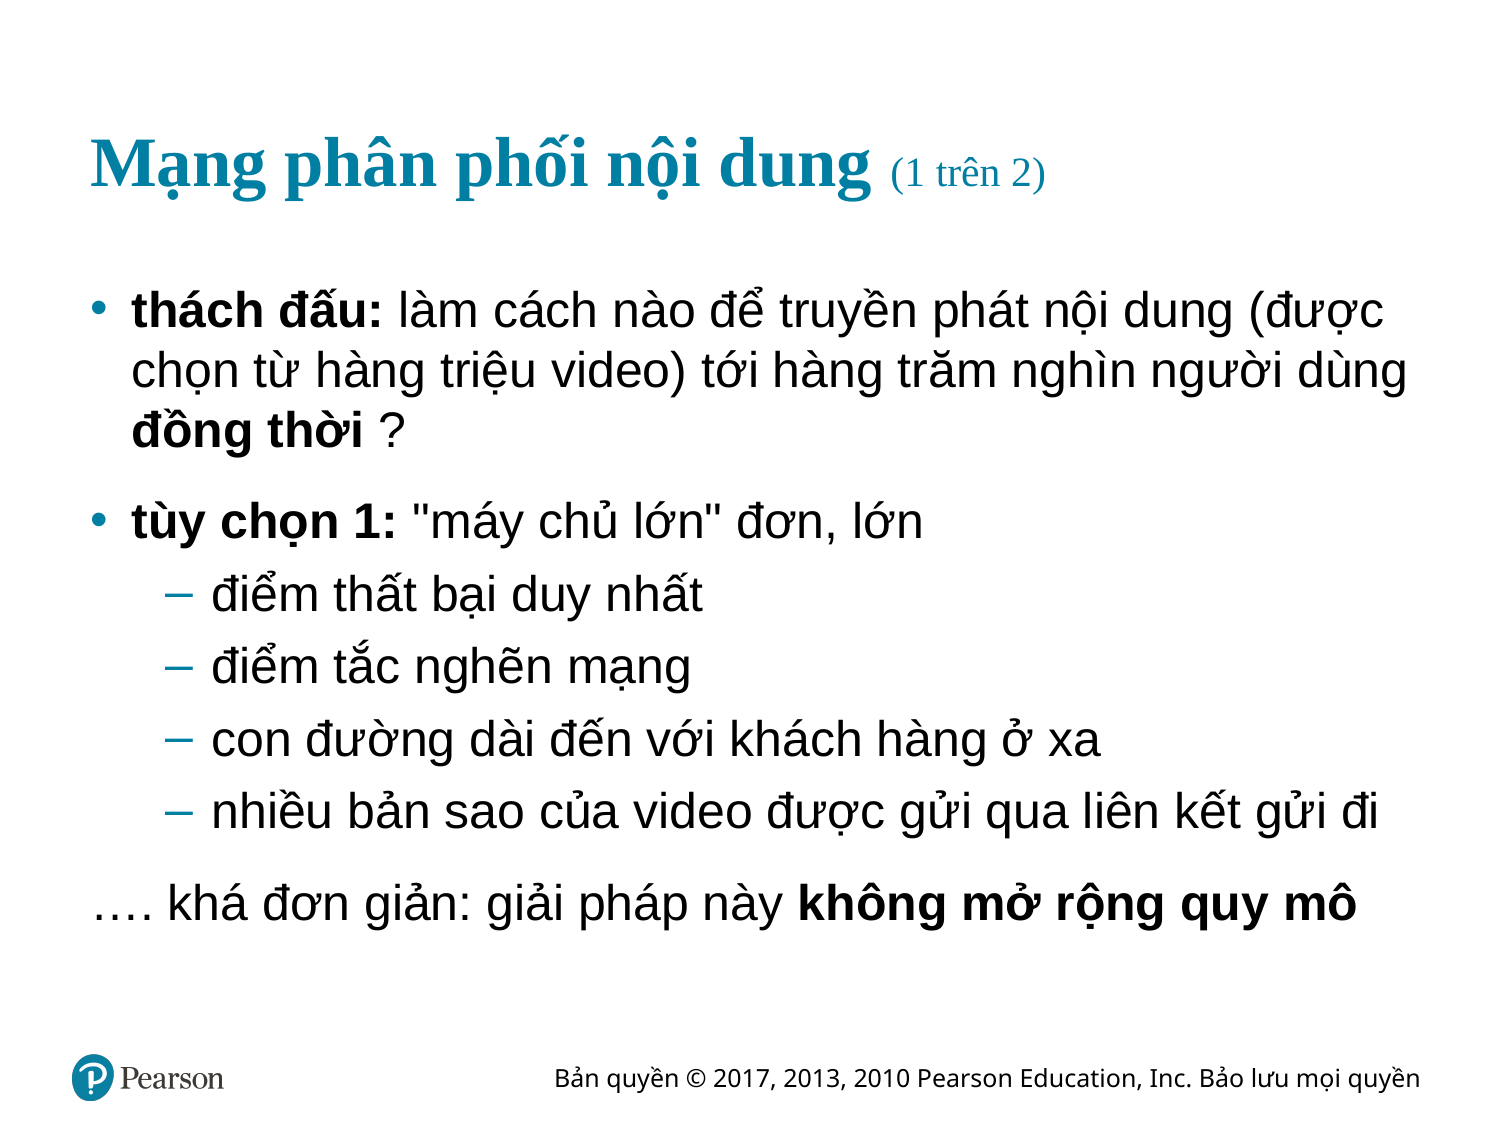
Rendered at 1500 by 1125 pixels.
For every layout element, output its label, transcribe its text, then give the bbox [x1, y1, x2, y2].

picture [72, 1054, 88, 1070]
title Mạng phân phối nội dung (1 trên 2) [75, 35, 1425, 216]
picture [80, 1063, 106, 1088]
picture [98, 1054, 224, 1101]
picture [72, 1087, 83, 1101]
list thách đấu: làm cách nào để truyền phát nội dung (được chọn từ hàng triệu video) tới hàng trăm nghìn người dùng đồng thời ? tùy chọn 1: "máy chủ lớn" đơn, lớn điểm thất bại duy nhất điểm tắc nghẽn mạng con đường dài đến với khách hàng ở xa nhiều bản sao của video được gửi qua liên kết gửi đi …. khá đơn giản: giải pháp này không mở rộng quy mô [75, 262, 1425, 1005]
